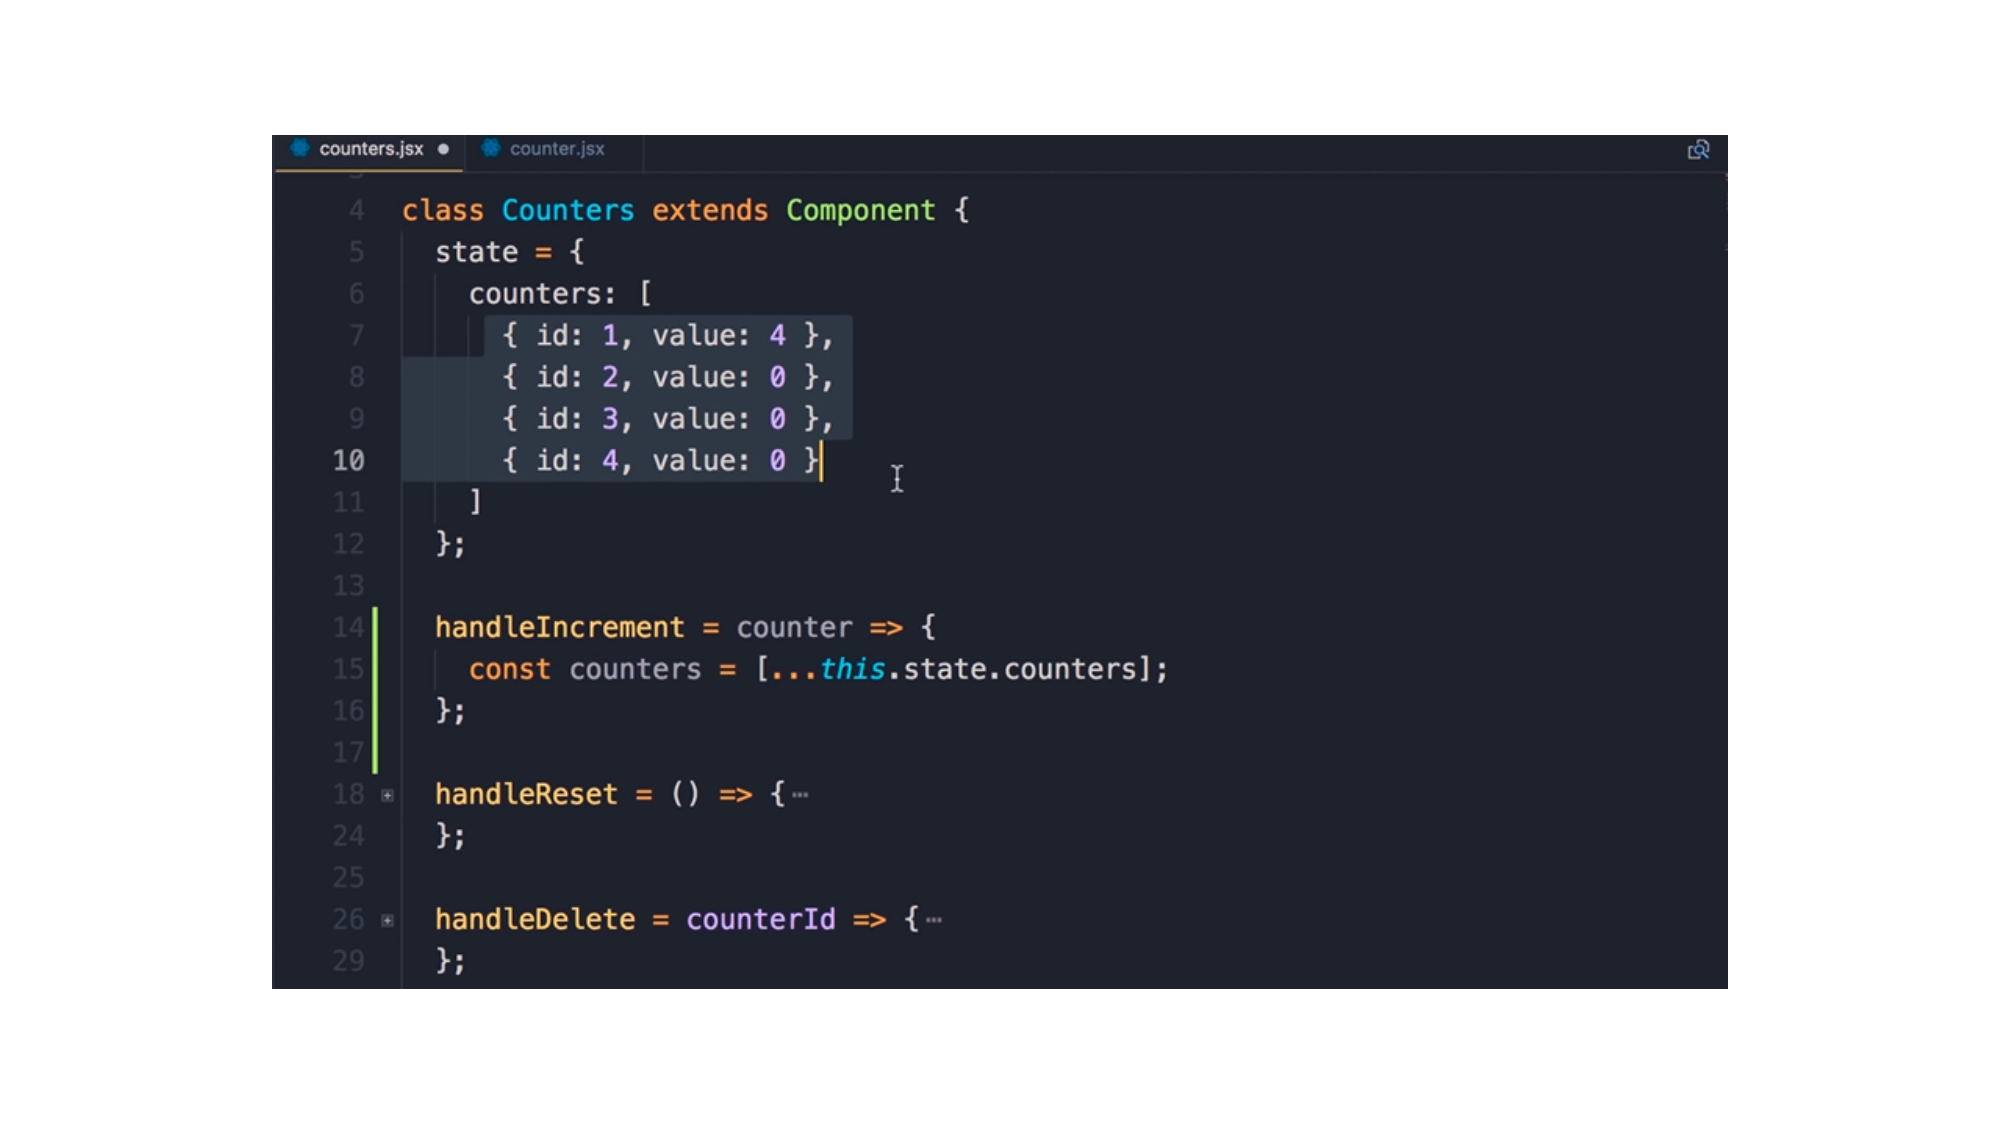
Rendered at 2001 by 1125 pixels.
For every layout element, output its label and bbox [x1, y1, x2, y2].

picture [272, 135, 1728, 989]
